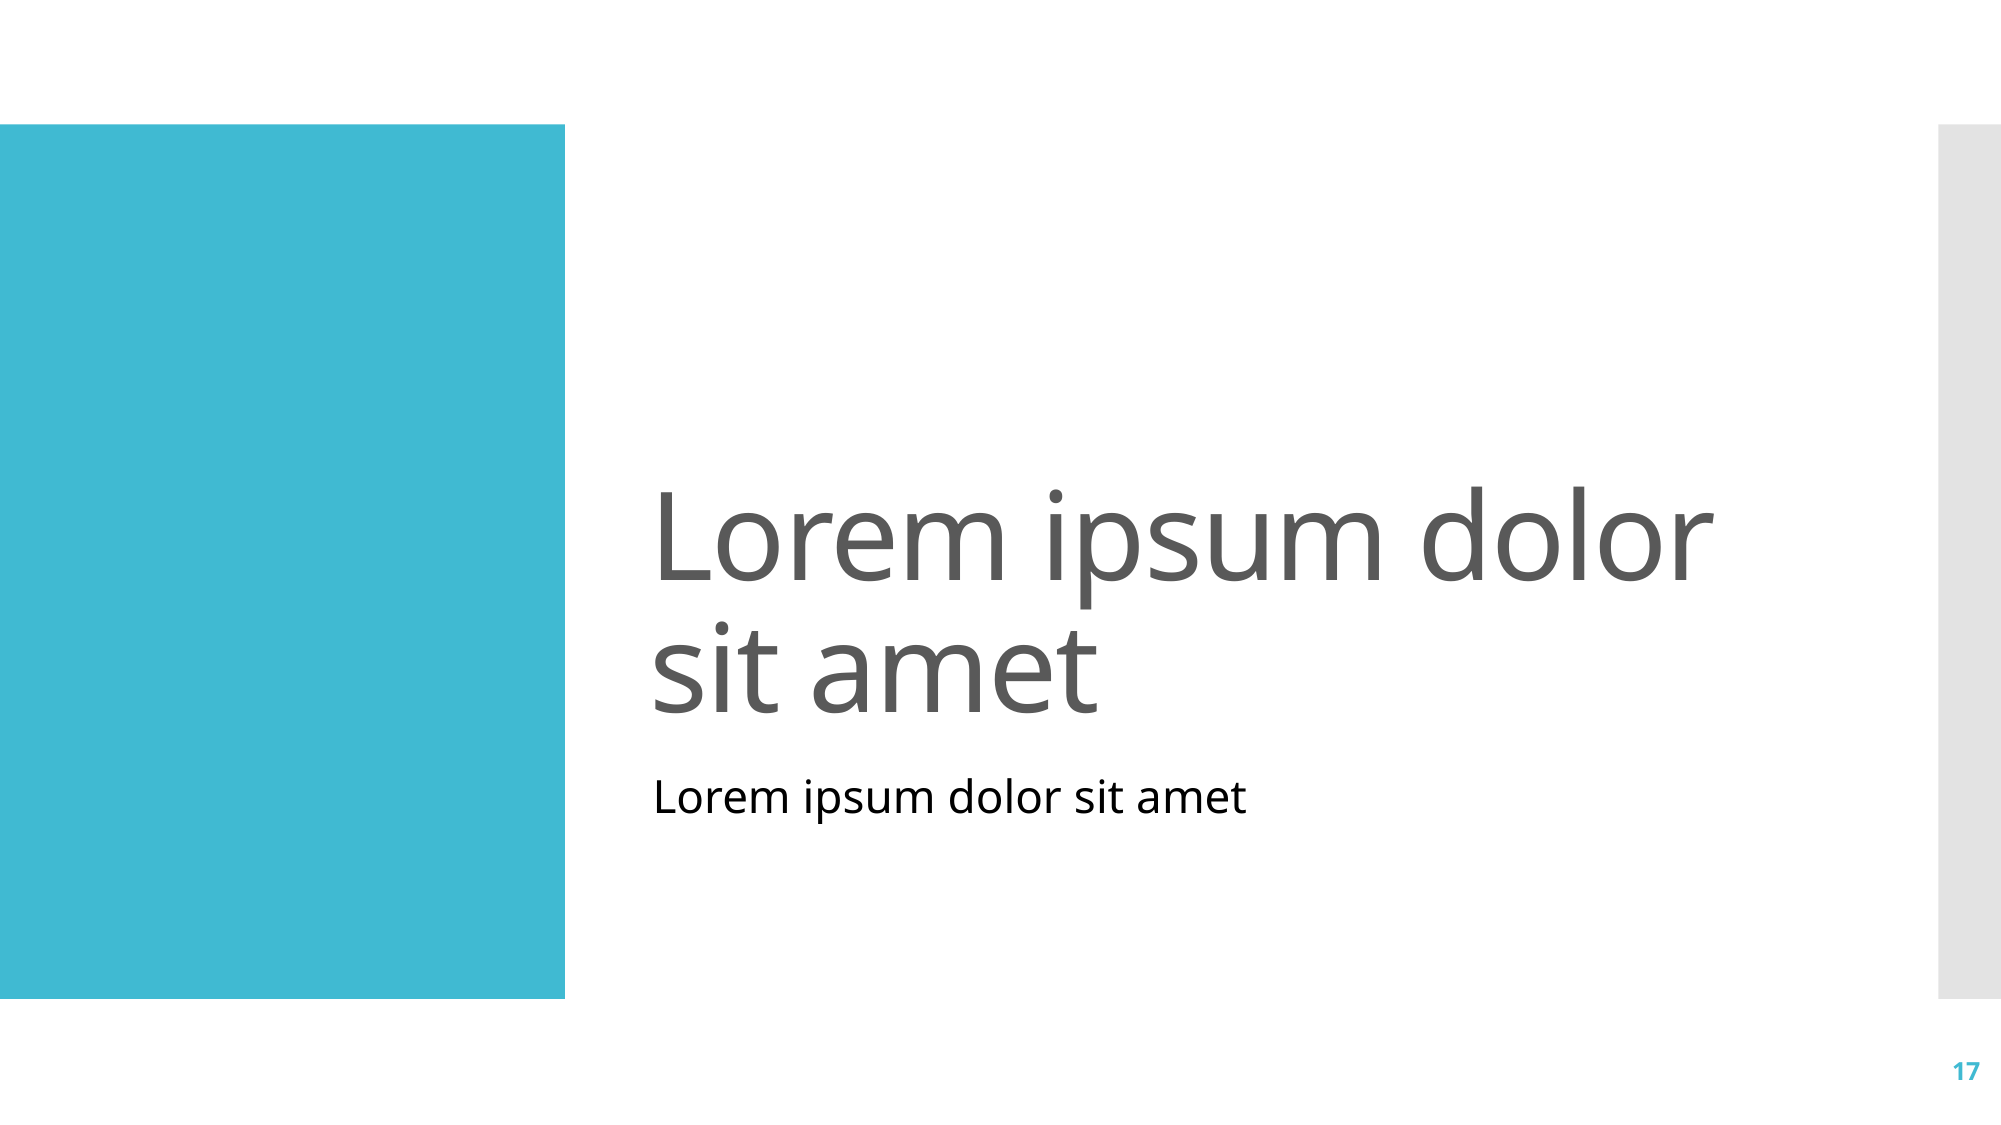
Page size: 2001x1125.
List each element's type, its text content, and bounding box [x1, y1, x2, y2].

slide_number 17 [1744, 1042, 1996, 1103]
list Lorem ipsum dolor sit amet [637, 766, 1838, 917]
title Lorem ipsum dolor sit amet [634, 213, 1835, 747]
